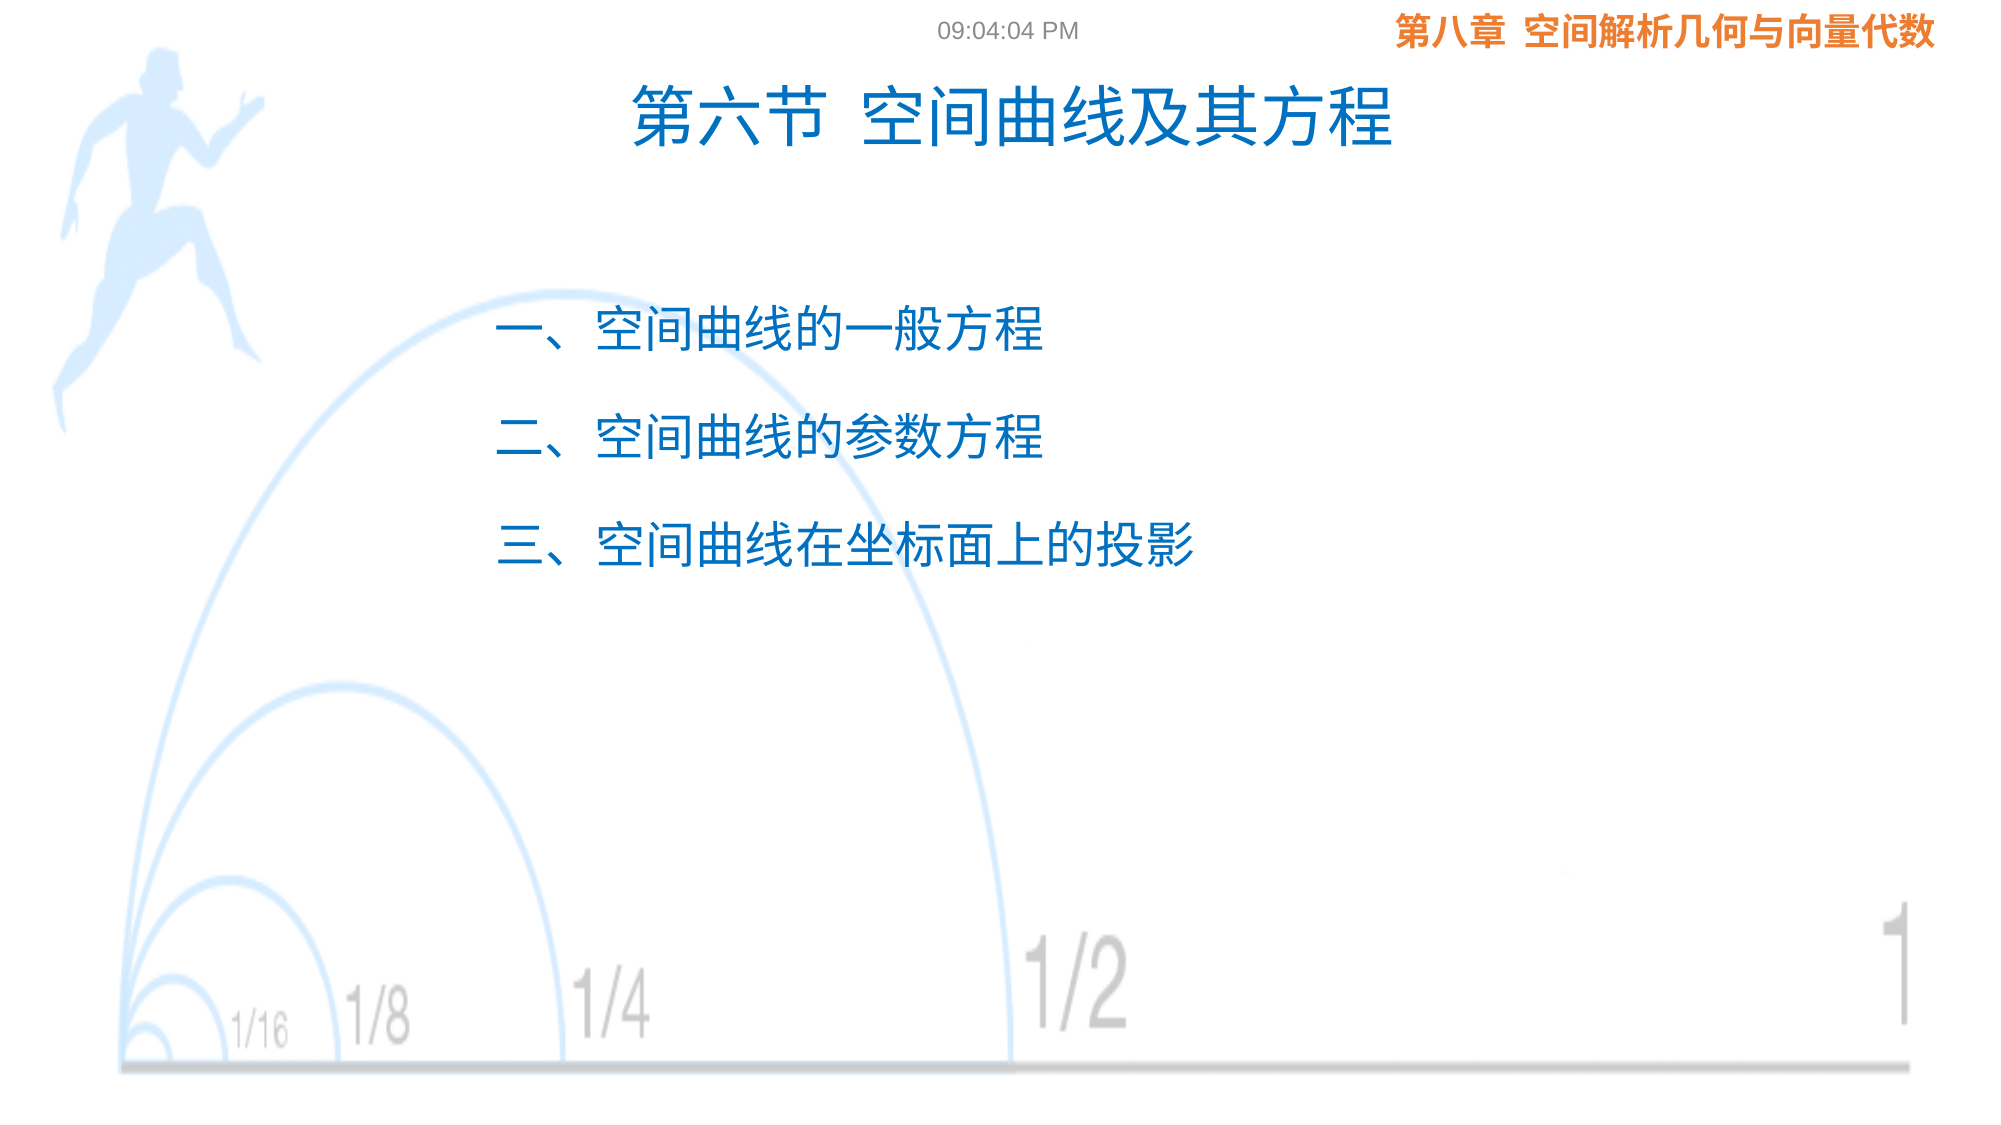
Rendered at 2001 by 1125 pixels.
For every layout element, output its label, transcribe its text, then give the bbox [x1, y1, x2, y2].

text_box 二、空间曲线的参数方程 [494, 405, 1045, 466]
text_box 三、空间曲线在坐标面上的投影 [495, 513, 1196, 574]
text_box 一、空间曲线的一般方程 [494, 297, 1045, 358]
text_box 第六节 空间曲线及其方程 [299, 73, 1725, 163]
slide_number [922, 0, 1102, 60]
